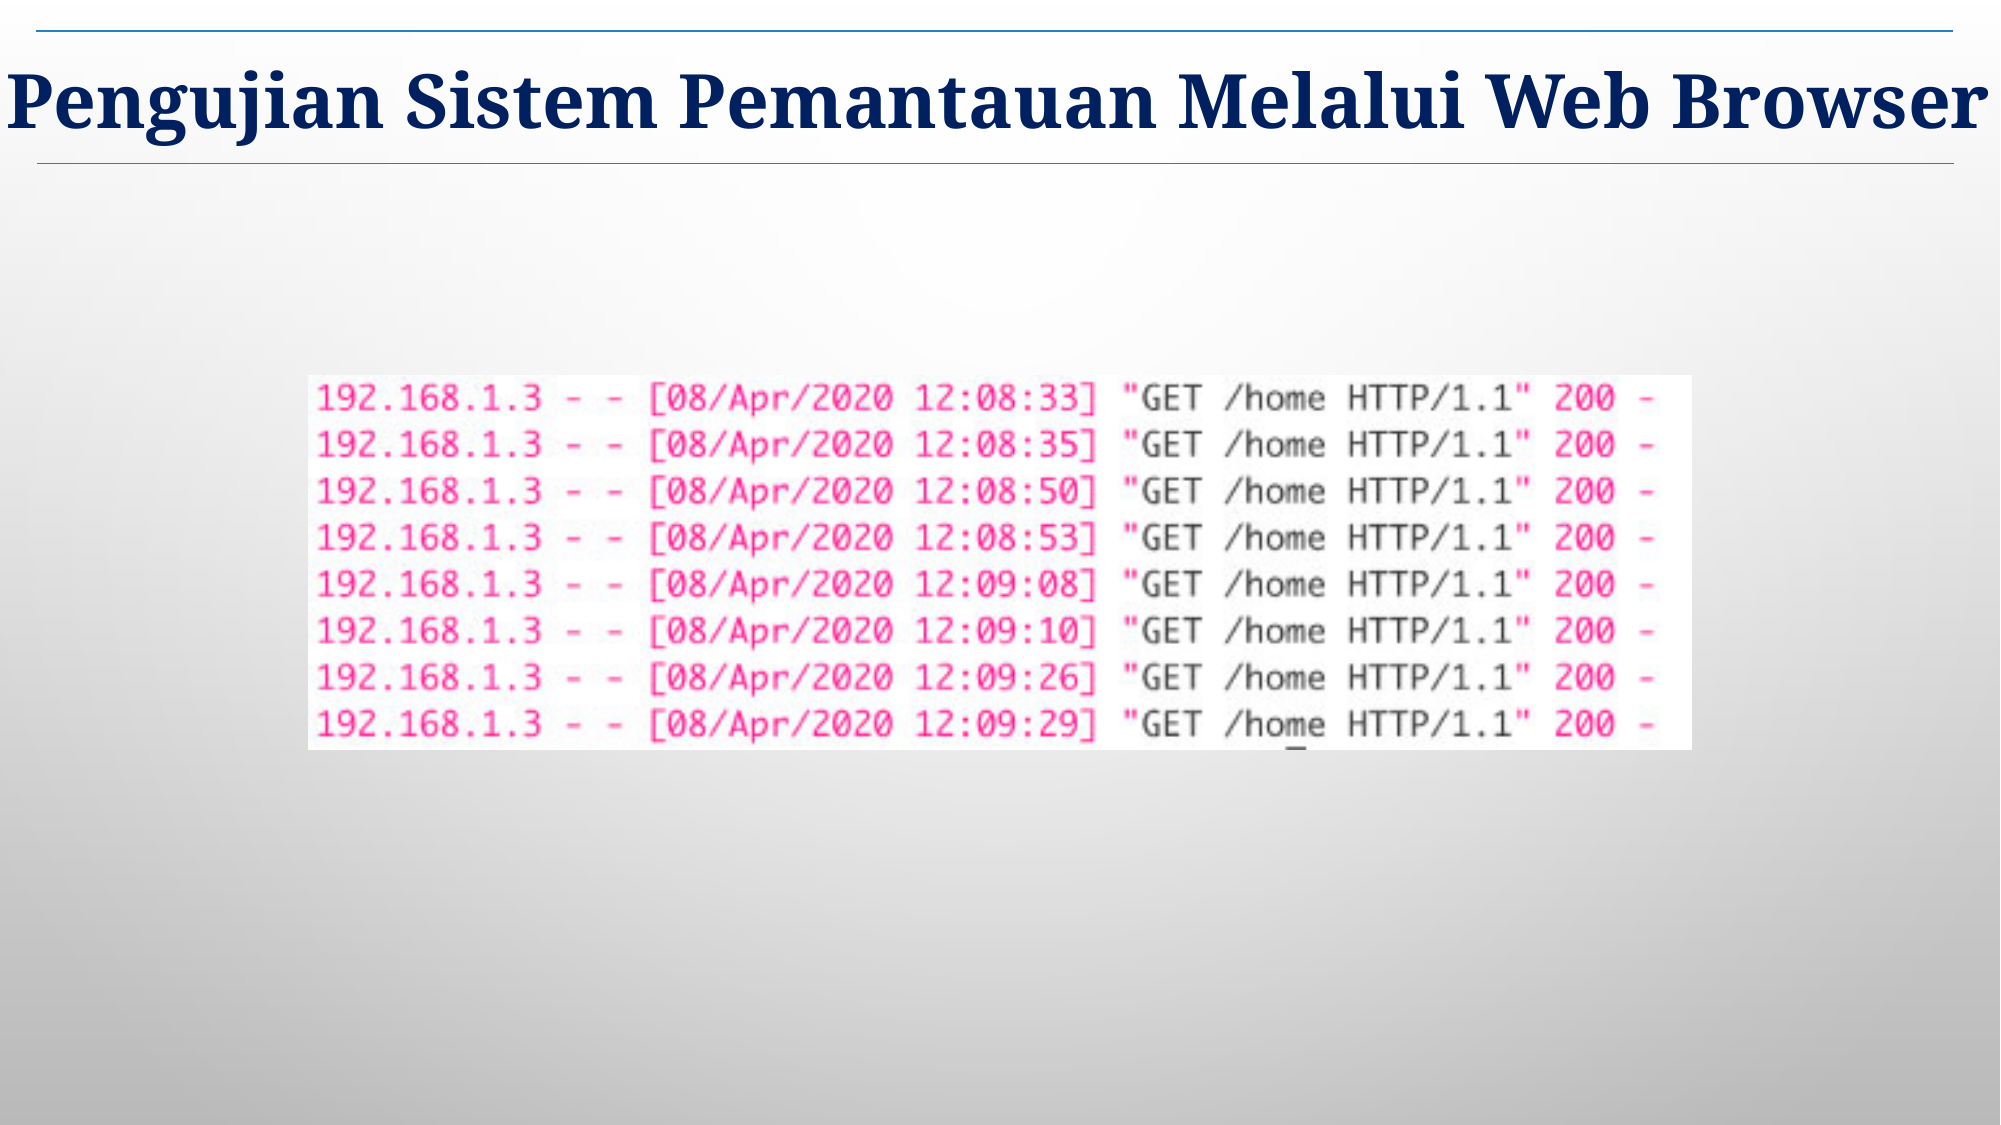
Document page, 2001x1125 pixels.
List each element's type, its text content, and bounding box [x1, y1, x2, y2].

text_box Pengujian Sistem Pemantauan Melalui Web Browser [0, 53, 2000, 144]
picture [0, 0, 2000, 53]
picture [0, 144, 2000, 1125]
